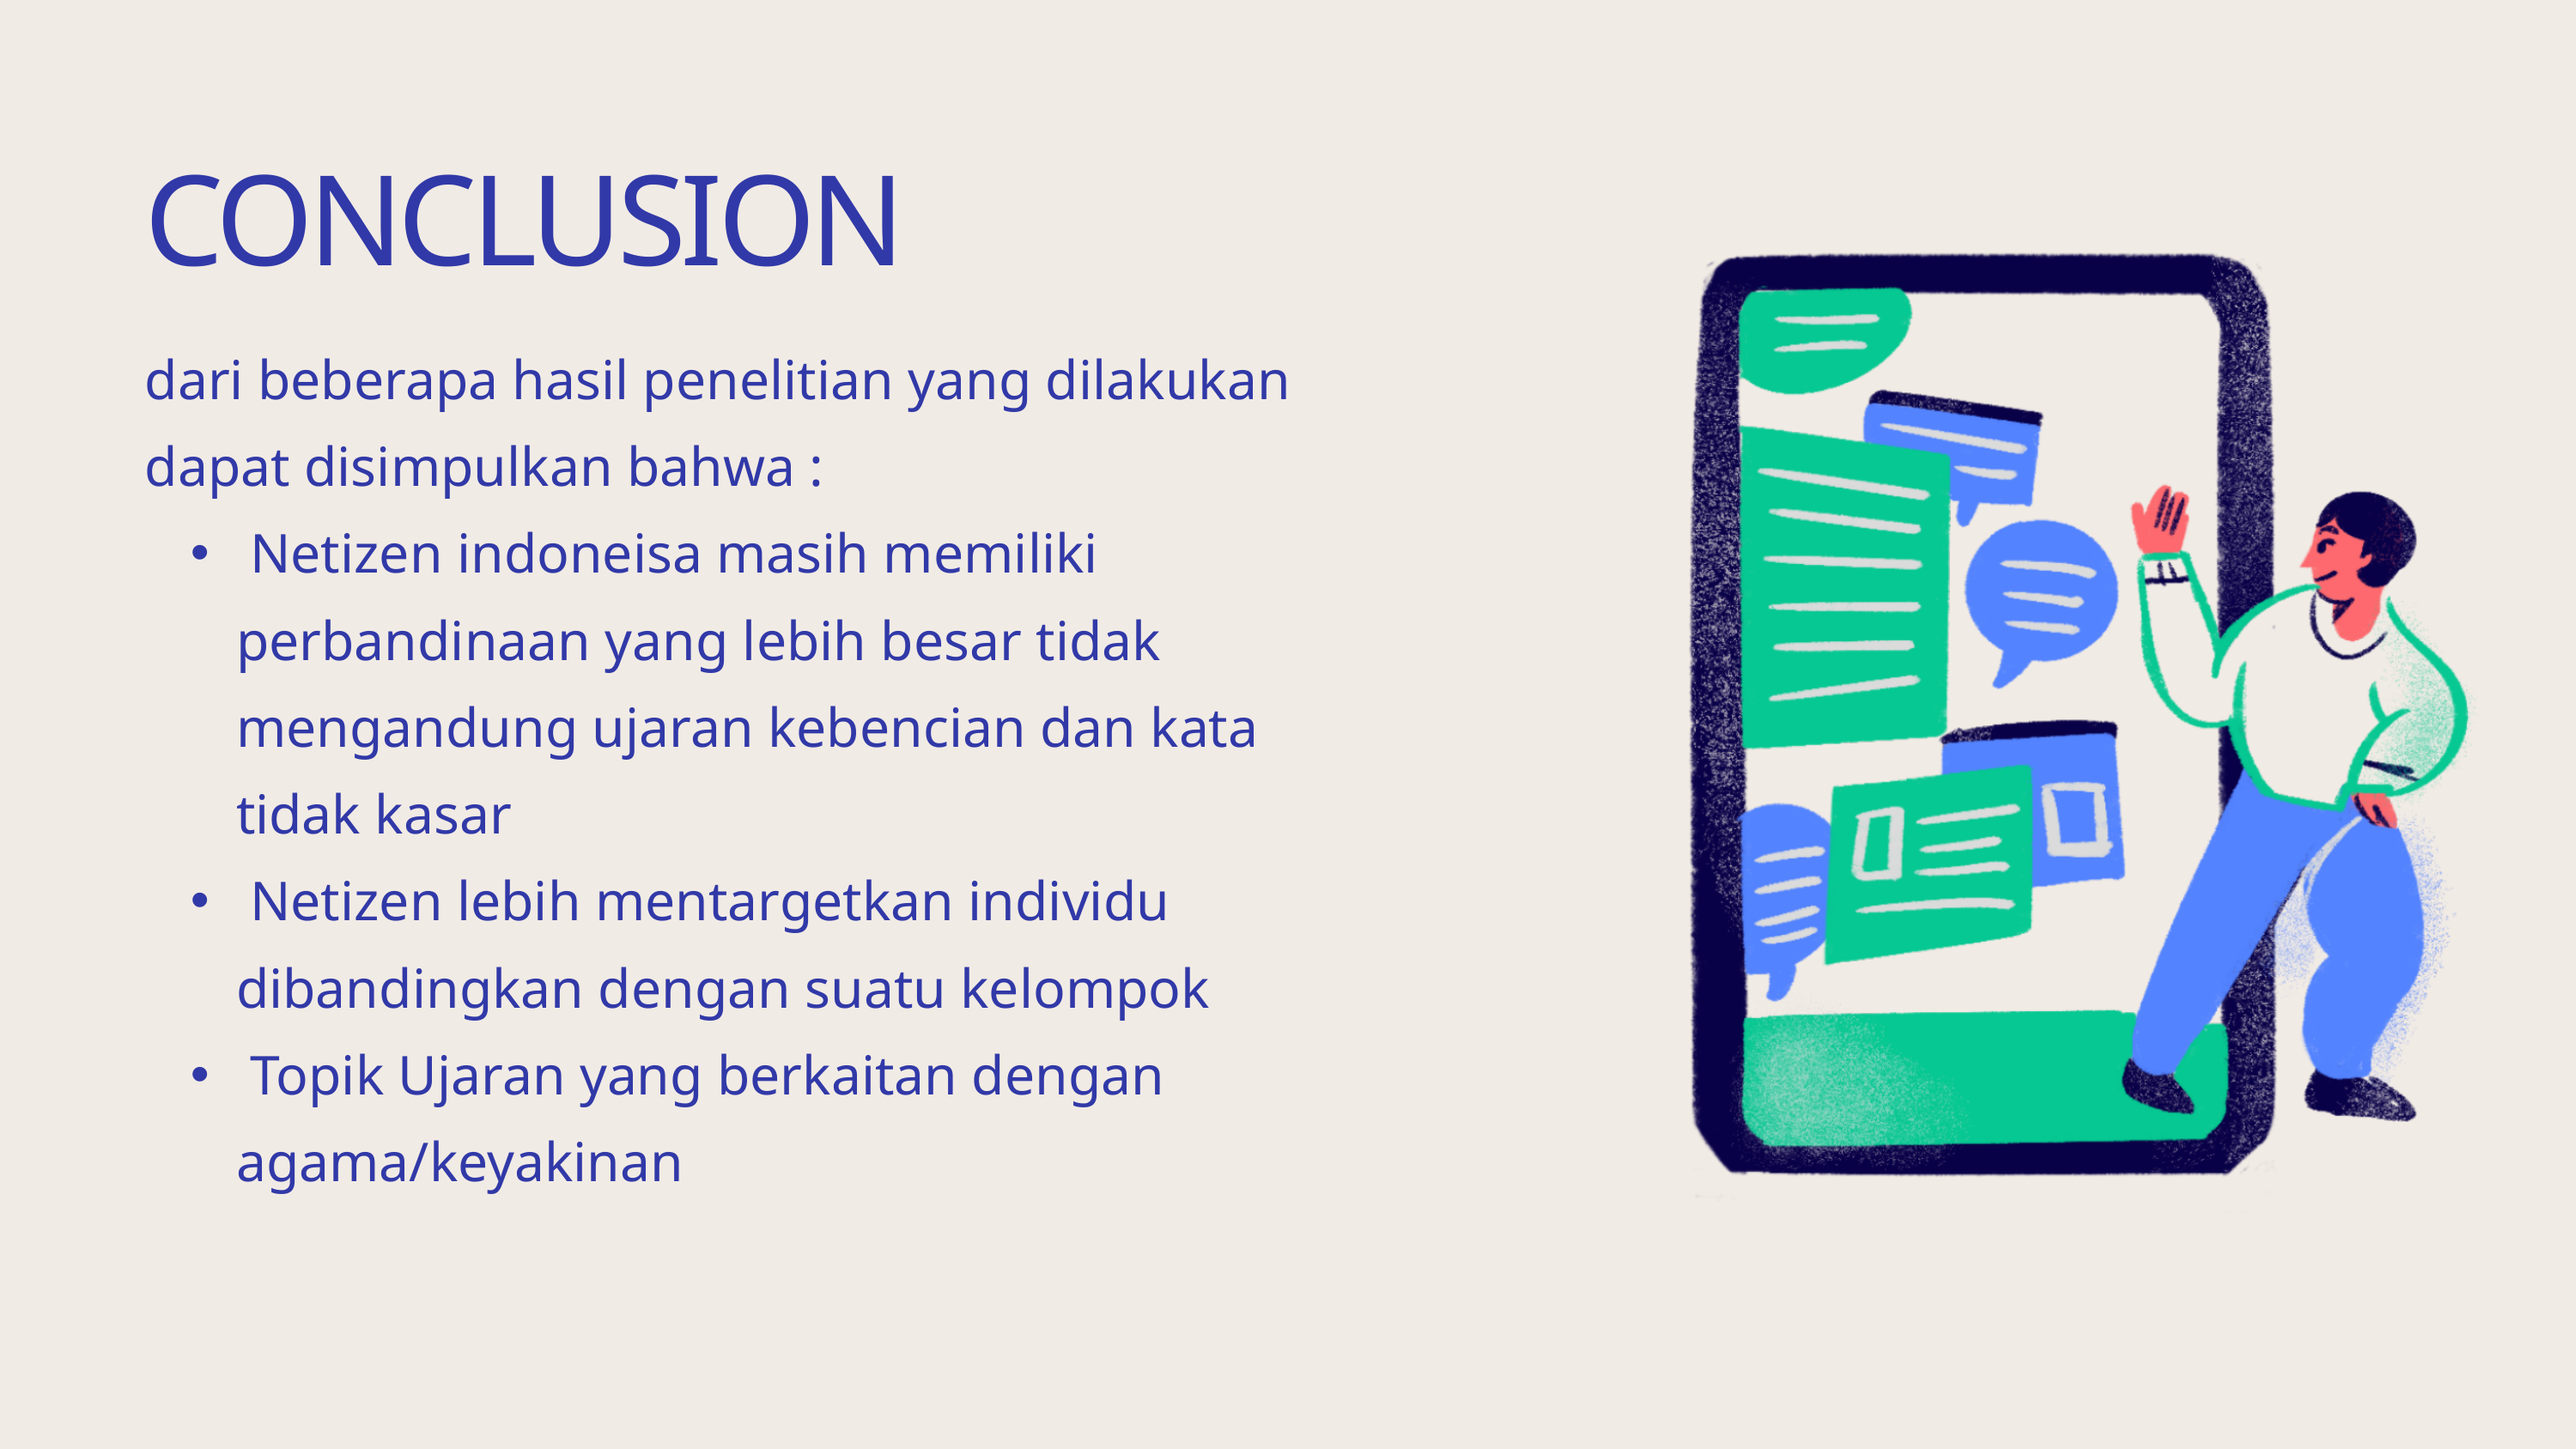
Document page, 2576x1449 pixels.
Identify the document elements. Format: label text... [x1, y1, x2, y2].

text_box CONCLUSION [144, 154, 1261, 291]
text_box [1654, 235, 2494, 1214]
text_box dari beberapa hasil penelitian yang dilakukan dapat disimpulkan bahwa : Netizen indoneisa masih memiliki perbandinaan yang lebih besar tidak mengandung ujaran kebencian dan kata tidak kasar Netizen lebih mentargetkan individu dibandingkan dengan suatu kelompok Topik Ujaran yang berkaitan dengan agama/keyakinan [144, 323, 1312, 1193]
